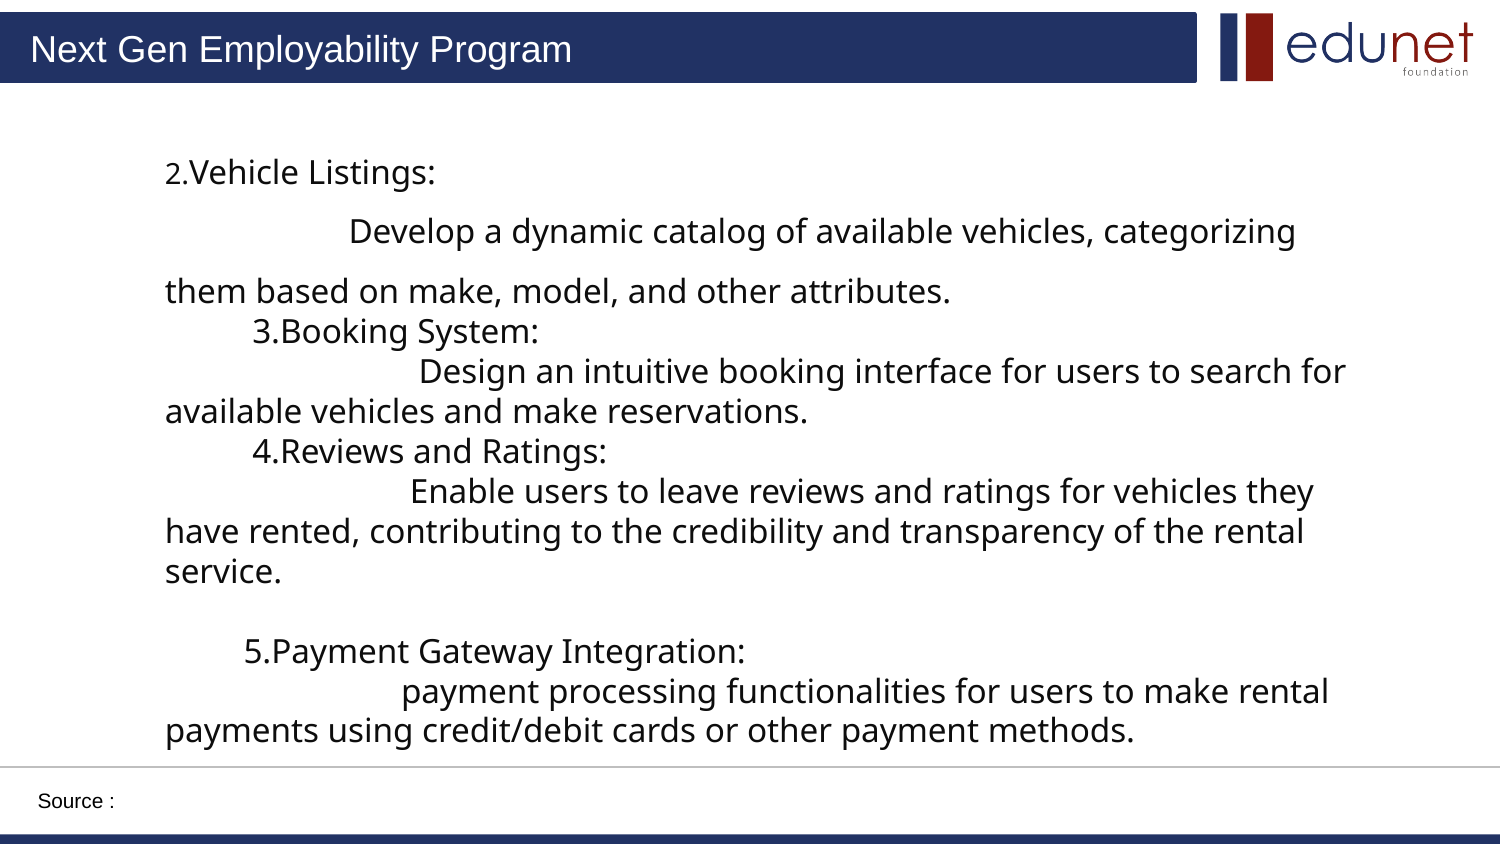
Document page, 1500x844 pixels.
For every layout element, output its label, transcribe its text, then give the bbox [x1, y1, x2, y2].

text_box Source : [22, 776, 139, 826]
picture [1279, 14, 1482, 83]
text_box 2.Vehicle Listings: Develop a dynamic catalog of available vehicles, categorizing them based on make, model, and other attributes. 3.Booking System: Design an intuitive booking interface for users to search for available vehicles and make reservations. 4.Reviews and Ratings: Enable users to leave reviews and ratings for vehicles they have rented, contributing to the credibility and transparency of the rental service. 5.Payment Gateway Integration: payment processing functionalities for users to make rental payments using credit/debit cards or other payment methods. [74, 123, 1391, 766]
text_box 2.Vehicle Listings: Develop a dynamic catalog of available vehicles, categorizing them based on make, model, and other attributes. 3.Booking System: Design an intuitive booking interface for users to search for available vehicles and make reservations. 4.Reviews and Ratings: Enable users to leave reviews and ratings for vehicles they have rented, contributing to the credibility and transparency of the rental service. 5.Payment Gateway Integration: payment processing functionalities for users to make rental payments using credit/debit cards or other payment methods. [74, 776, 1391, 844]
